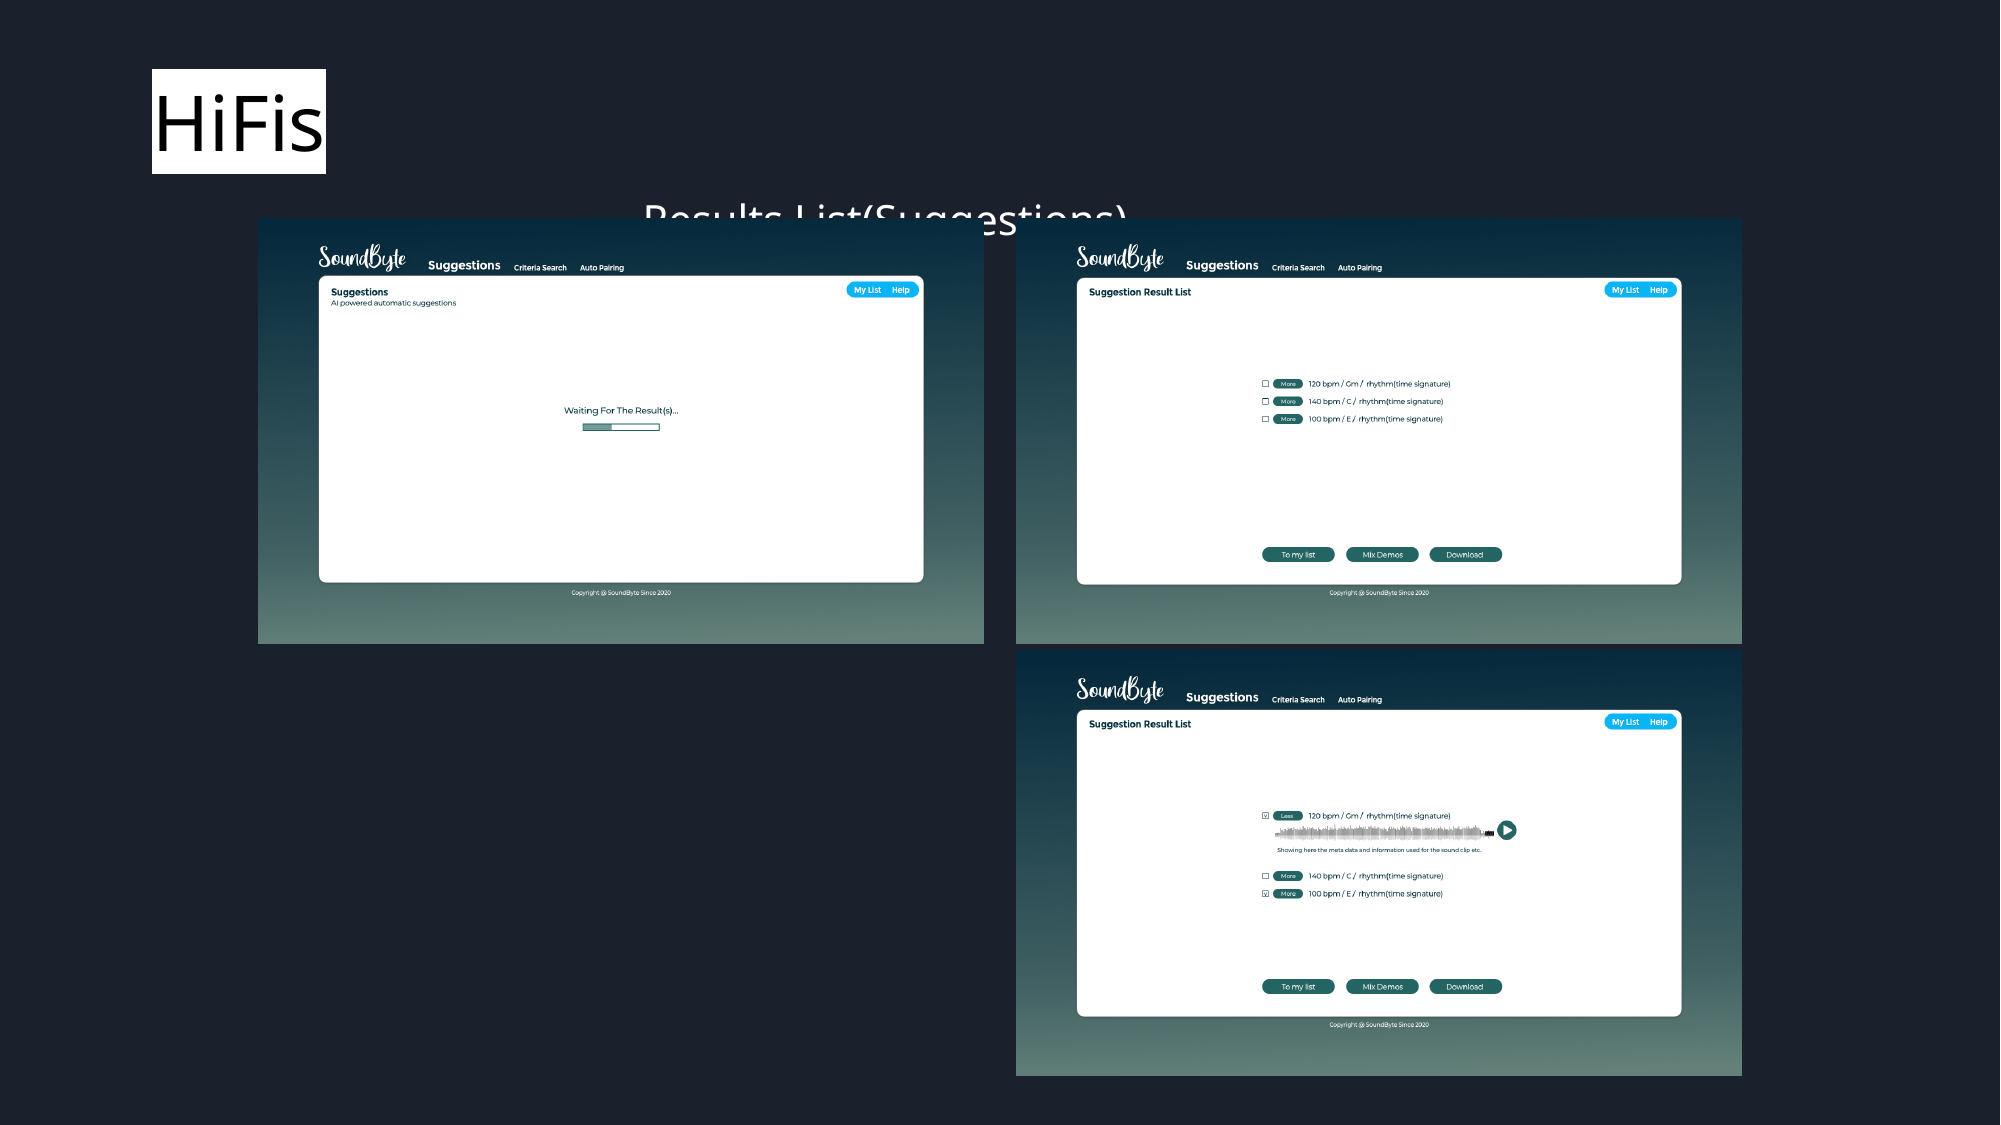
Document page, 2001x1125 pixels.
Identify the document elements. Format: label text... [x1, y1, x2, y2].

title HiFis Results List(Suggestions) [137, 59, 1863, 278]
picture [1015, 218, 1742, 644]
picture [1015, 650, 1742, 1076]
picture [258, 218, 985, 644]
